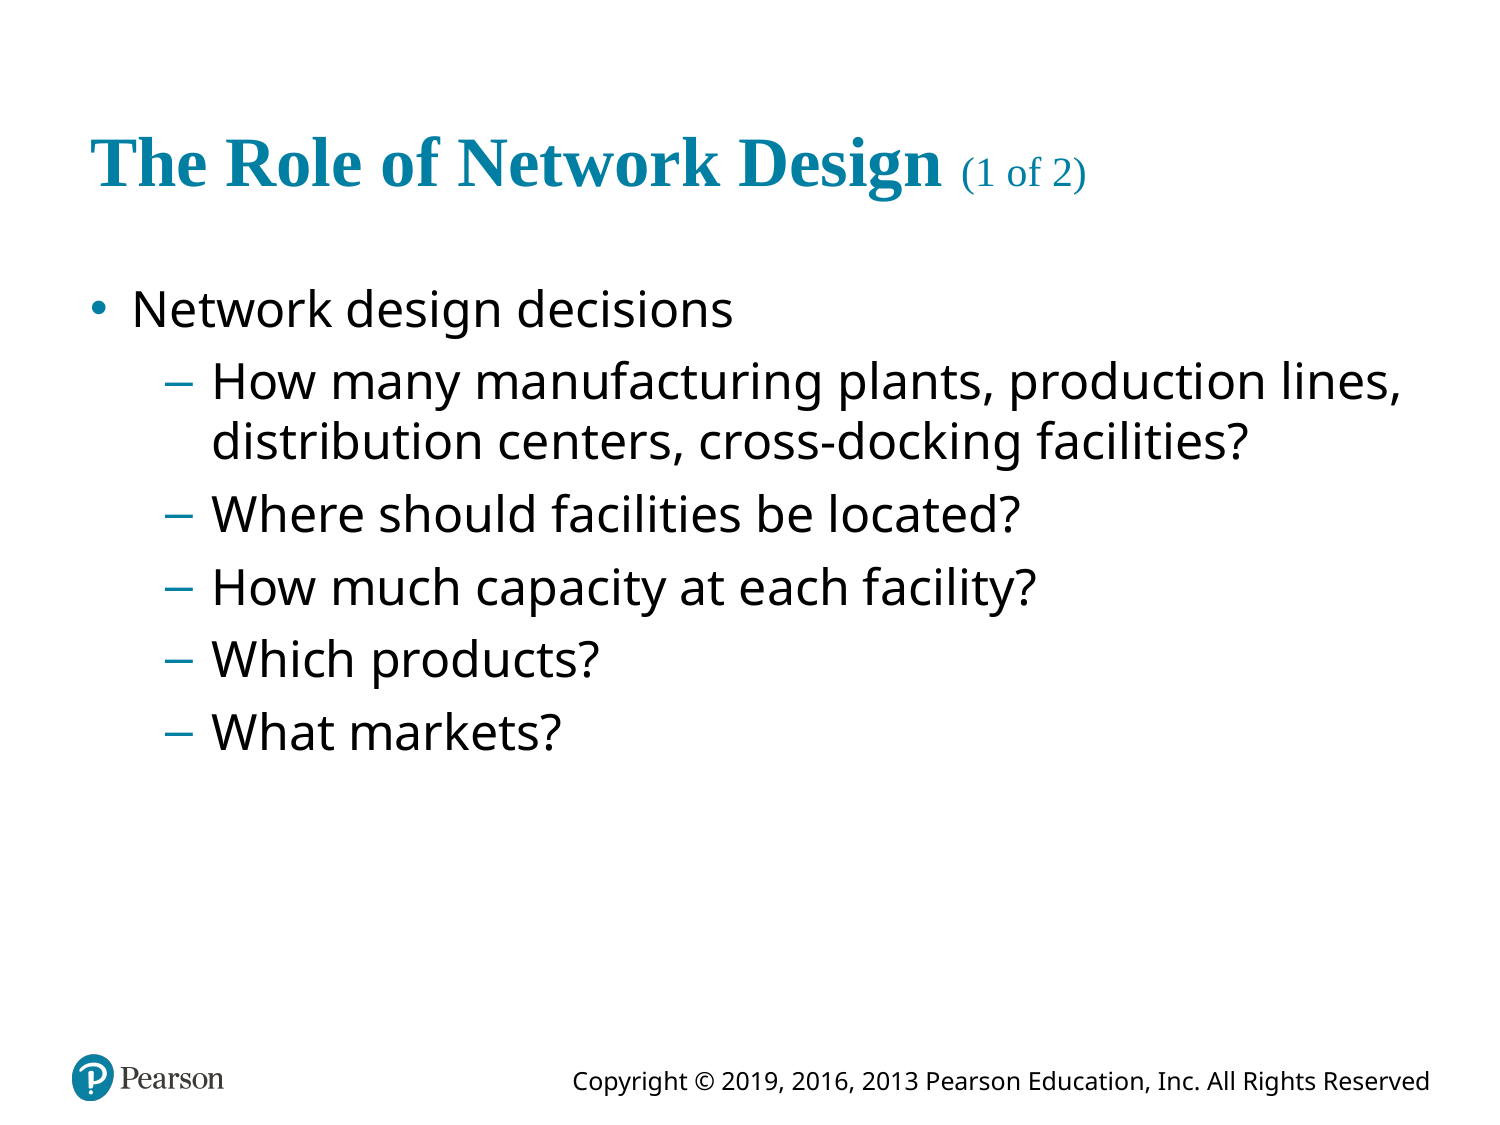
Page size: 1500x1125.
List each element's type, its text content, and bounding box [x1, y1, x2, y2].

picture [72, 1054, 88, 1070]
list Network design decisions How many manufacturing plants, production lines, distribution centers, cross-docking facilities? Where should facilities be located? How much capacity at each facility? Which products? What markets? [75, 262, 1425, 931]
title The Role of Network Design (1 of 2) [75, 0, 1425, 216]
picture [72, 1087, 83, 1101]
picture [98, 1054, 224, 1101]
picture [80, 1063, 106, 1088]
